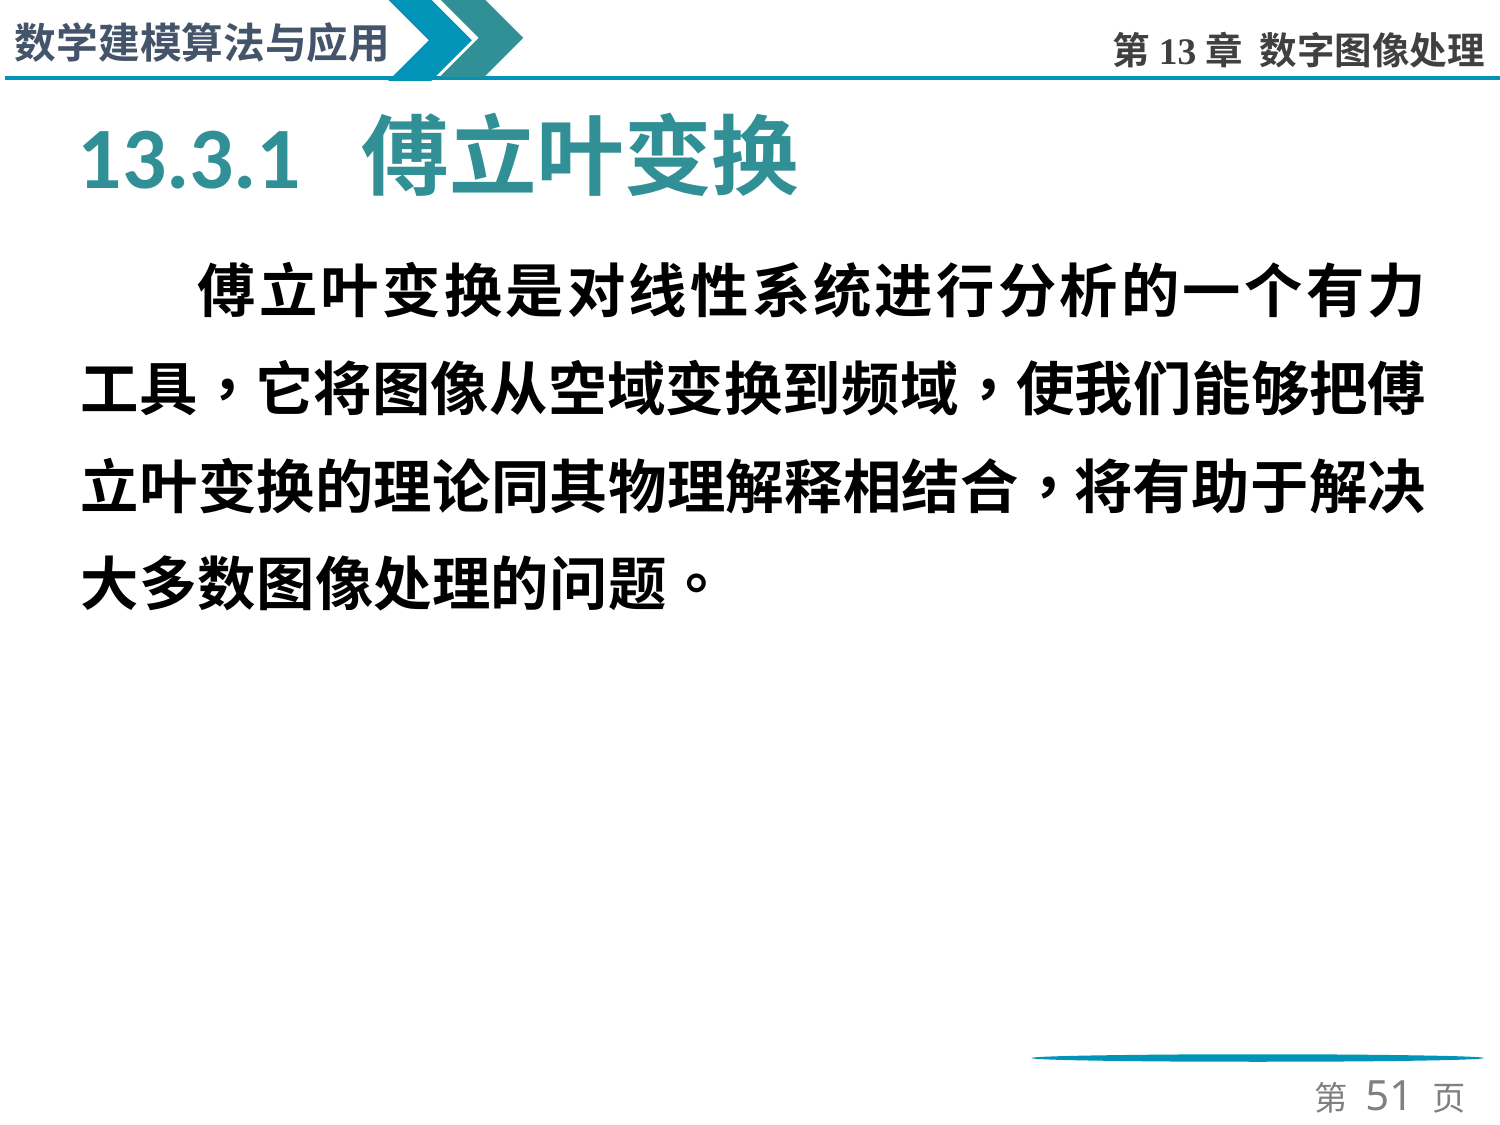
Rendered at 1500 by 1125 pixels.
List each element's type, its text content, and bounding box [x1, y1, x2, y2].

text_box 13.3.1 傅立叶变换 [63, 94, 1100, 214]
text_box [80, 246, 1424, 670]
